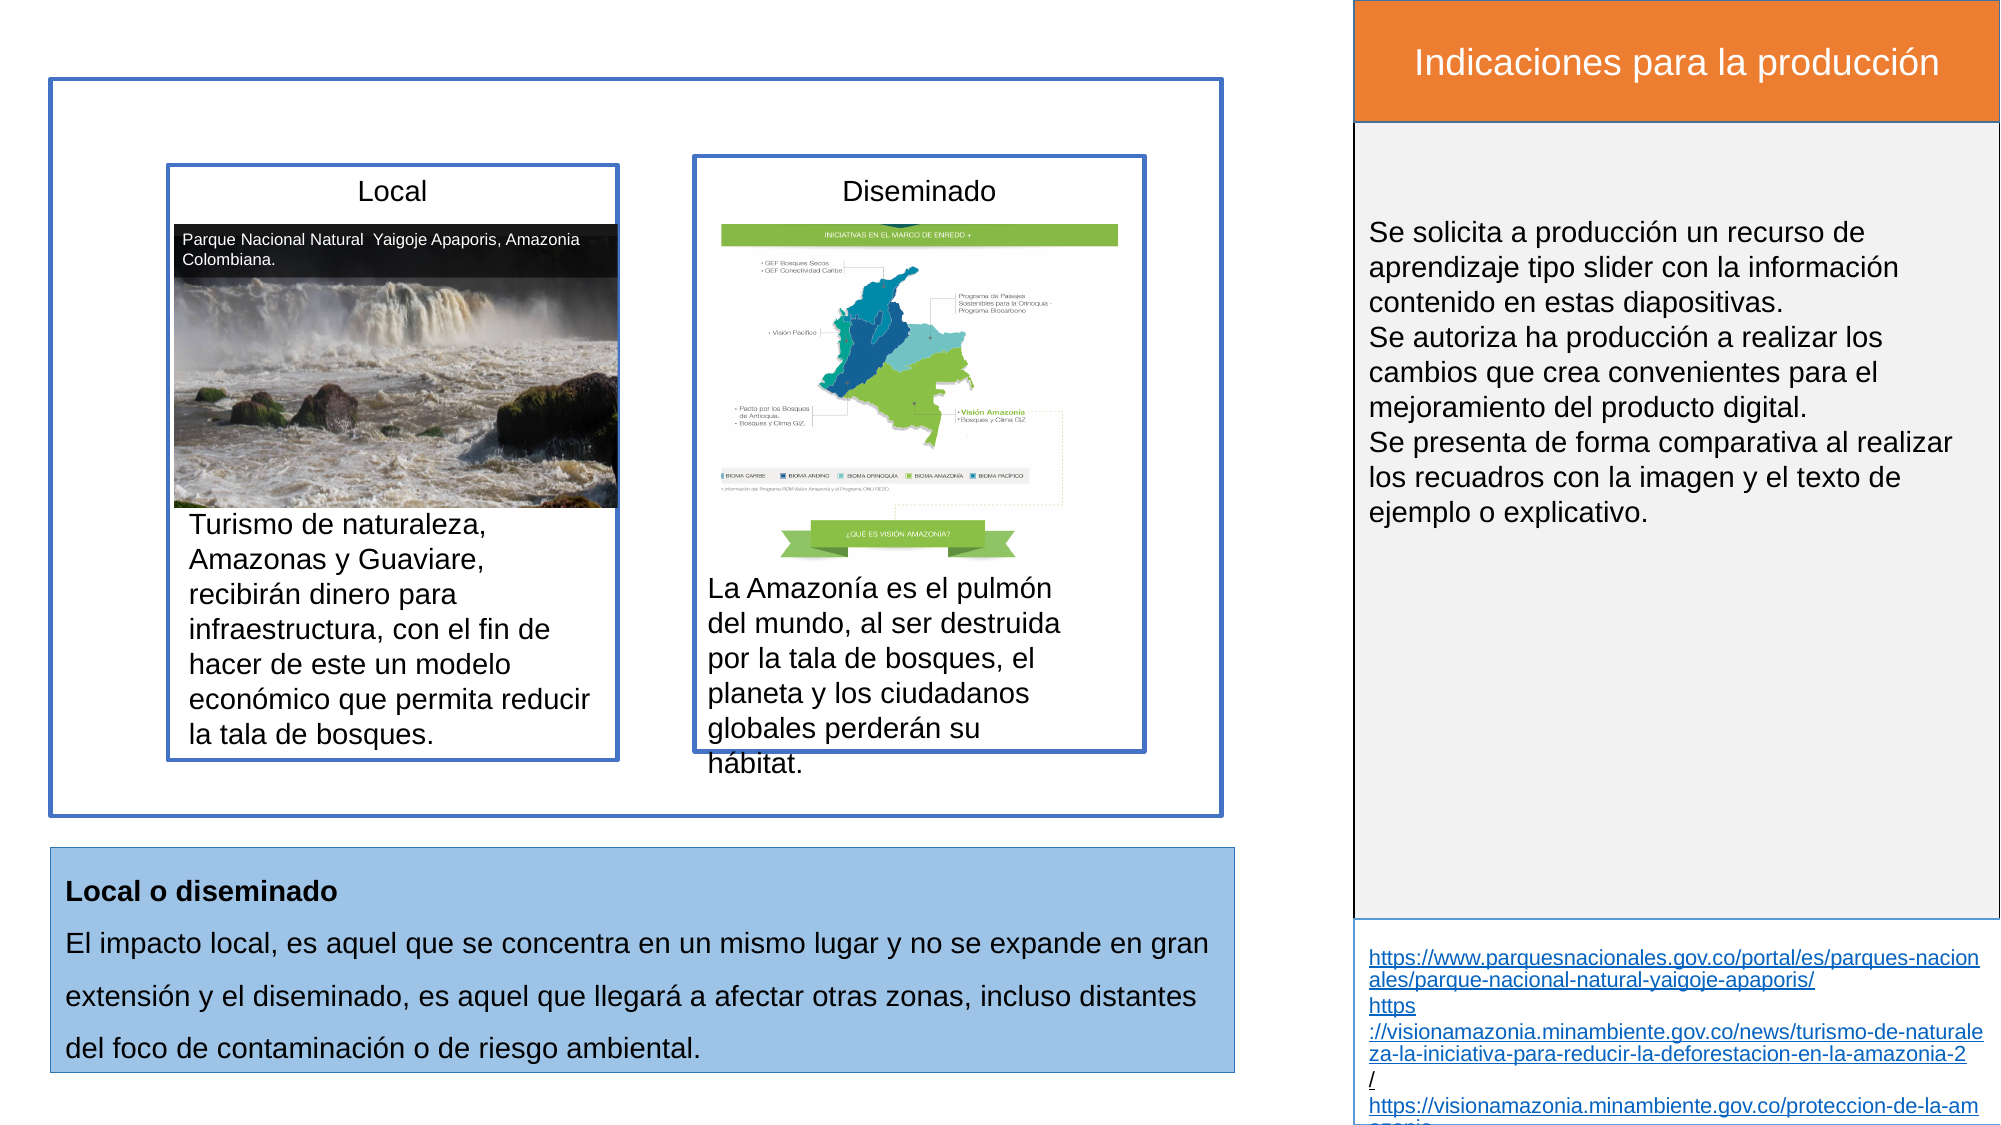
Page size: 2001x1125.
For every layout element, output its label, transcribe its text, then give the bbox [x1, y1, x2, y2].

text_box Diseminado [827, 164, 1012, 215]
text_box Local o diseminado El impacto local, es aquel que se concentra en un mismo lugar y no se expande en gran extensión y el diseminado, es aquel que llegará a afectar otras zonas, incluso distantes del foco de contaminación o de riesgo ambiental. [50, 847, 1235, 1073]
text_box [166, 163, 620, 762]
picture [173, 224, 618, 508]
text_box Turismo de naturaleza, Amazonas y Guaviare, recibirán dinero para infraestructura, con el fin de hacer de este un modelo económico que permita reducir la tala de bosques. [174, 514, 618, 758]
text_box Parque Nacional Natural Yaigoje Apaporis, Amazonia Colombiana. [167, 221, 618, 277]
text_box Local [342, 164, 443, 215]
text_box La Amazonía es el pulmón del mundo, al ser destruida por la tala de bosques, el planeta y los ciudadanos globales perderán su hábitat. [693, 562, 1099, 787]
text_box [692, 154, 1147, 754]
text_box Indicaciones para la producción [1353, 0, 2000, 122]
text_box [48, 77, 1224, 818]
text_box https://www.parquesnacionales.gov.co/portal/es/parques-nacionales/parque-nacional-natural-yaigoje-apaporis/ https://visionamazonia.minambiente.gov.co/news/turismo-de-naturaleza-la-iniciativa-para-reducir-la-deforestacion-en-la-amazonia-2/ https://visionamazonia.minambiente.gov.co/proteccion-de-la-amazonia/ [1353, 918, 2000, 1125]
picture [721, 224, 1119, 563]
text_box [1353, 701, 2000, 918]
text_box Se solicita a producción un recurso de aprendizaje tipo slider con la información contenido en estas diapositivas. Se autoriza ha producción a realizar los cambios que crea convenientes para el mejoramiento del producto digital. Se presenta de forma comparativa al realizar los recuadros con la imagen y el texto de ejemplo o explicativo. [1353, 206, 2000, 701]
text_box [1353, 122, 2000, 206]
